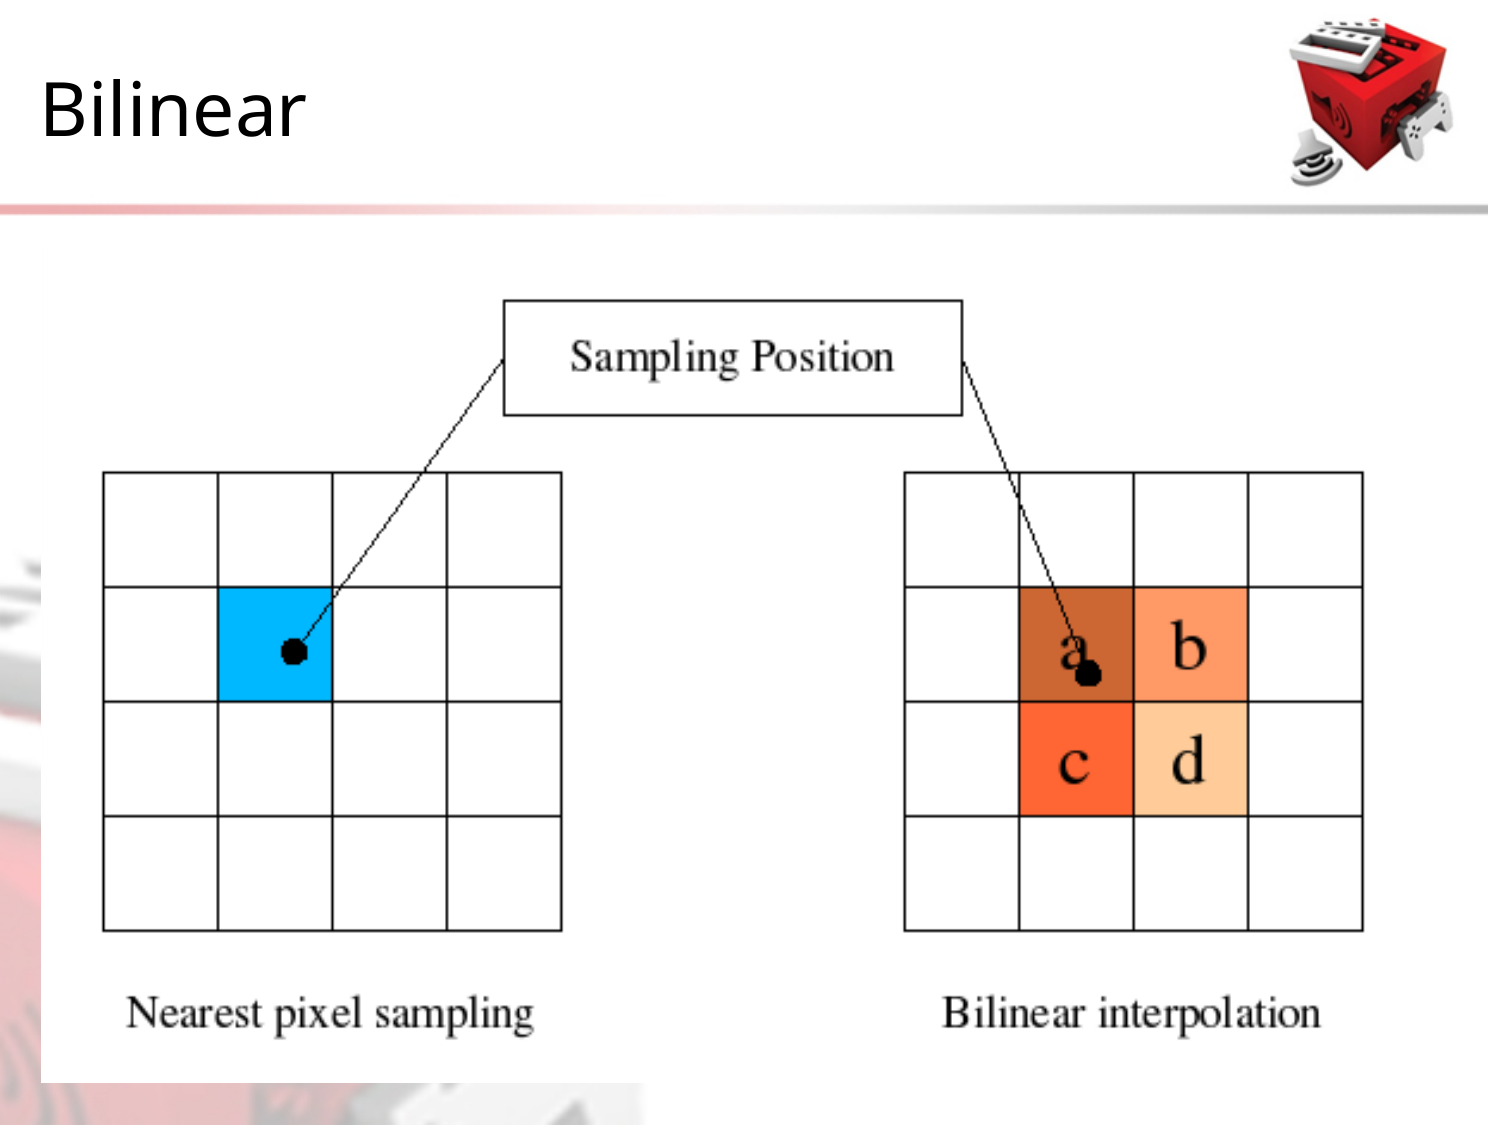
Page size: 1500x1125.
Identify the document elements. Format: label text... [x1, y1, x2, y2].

title Bilinear [24, 12, 1275, 200]
picture [0, 1, 1488, 1125]
